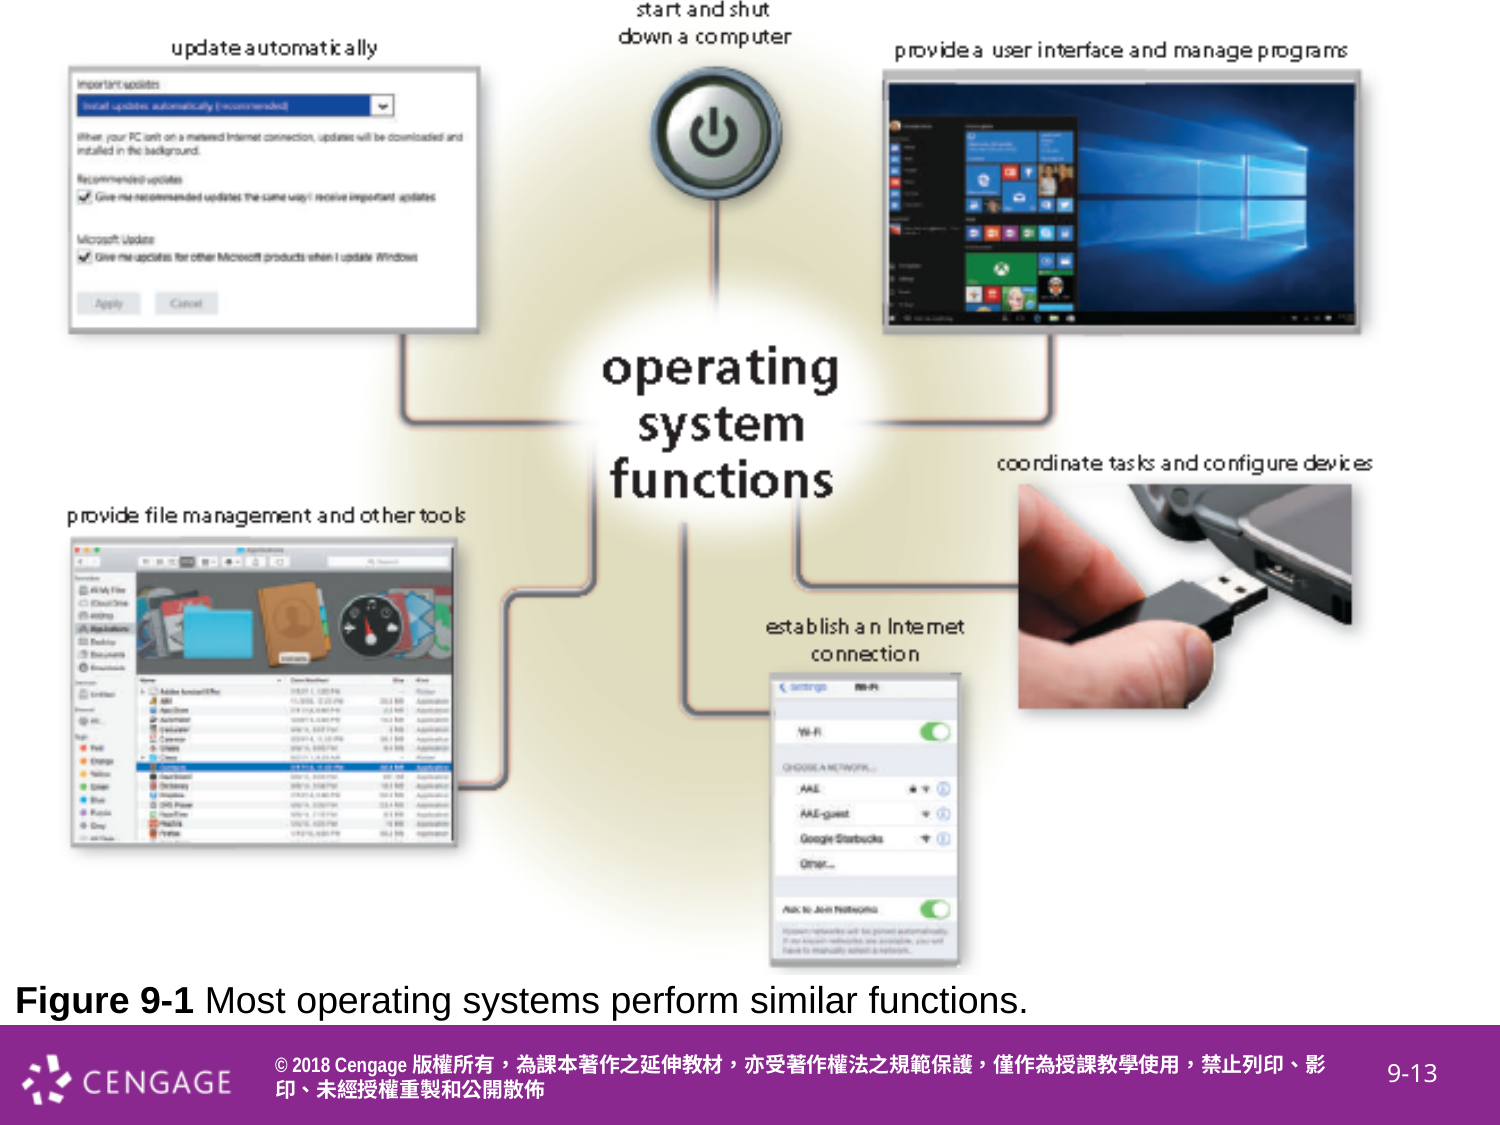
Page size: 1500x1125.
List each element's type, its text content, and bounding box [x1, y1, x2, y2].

picture [36, 0, 1400, 976]
list Figure 9-1 Most operating systems perform similar functions. [0, 968, 1479, 1125]
